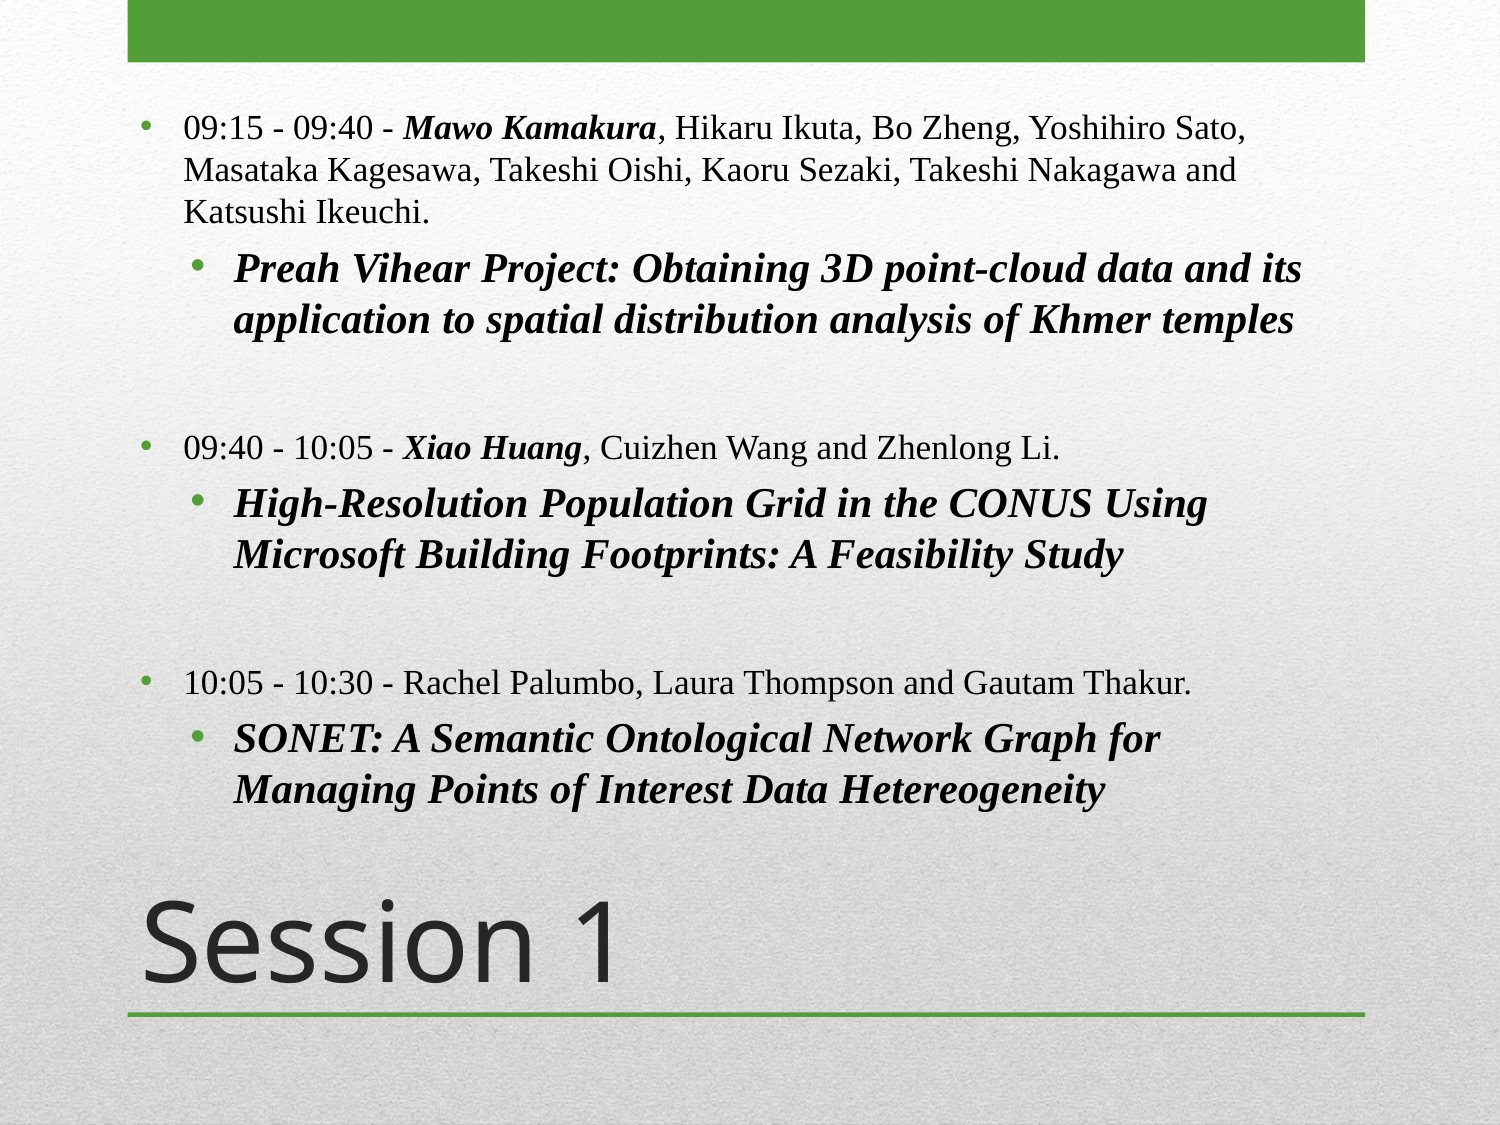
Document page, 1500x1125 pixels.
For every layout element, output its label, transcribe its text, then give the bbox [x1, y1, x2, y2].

list 09:15 - 09:40 - Mawo Kamakura, Hikaru Ikuta, Bo Zheng, Yoshihiro Sato, Masataka Kagesawa, Takeshi Oishi, Kaoru Sezaki, Takeshi Nakagawa and Katsushi Ikeuchi. Preah Vihear Project: Obtaining 3D point-cloud data and its application to spatial distribution analysis of Khmer temples 09:40 - 10:05 - Xiao Huang, Cuizhen Wang and Zhenlong Li. High-Resolution Population Grid in the CONUS Using Microsoft Building Footprints: A Feasibility Study 10:05 - 10:30 - Rachel Palumbo, Laura Thompson and Gautam Thakur. SONET: A Semantic Ontological Network Graph for Managing Points of Interest Data Hetereogeneity [125, 95, 1359, 821]
title Session 1 [125, 821, 1238, 1013]
